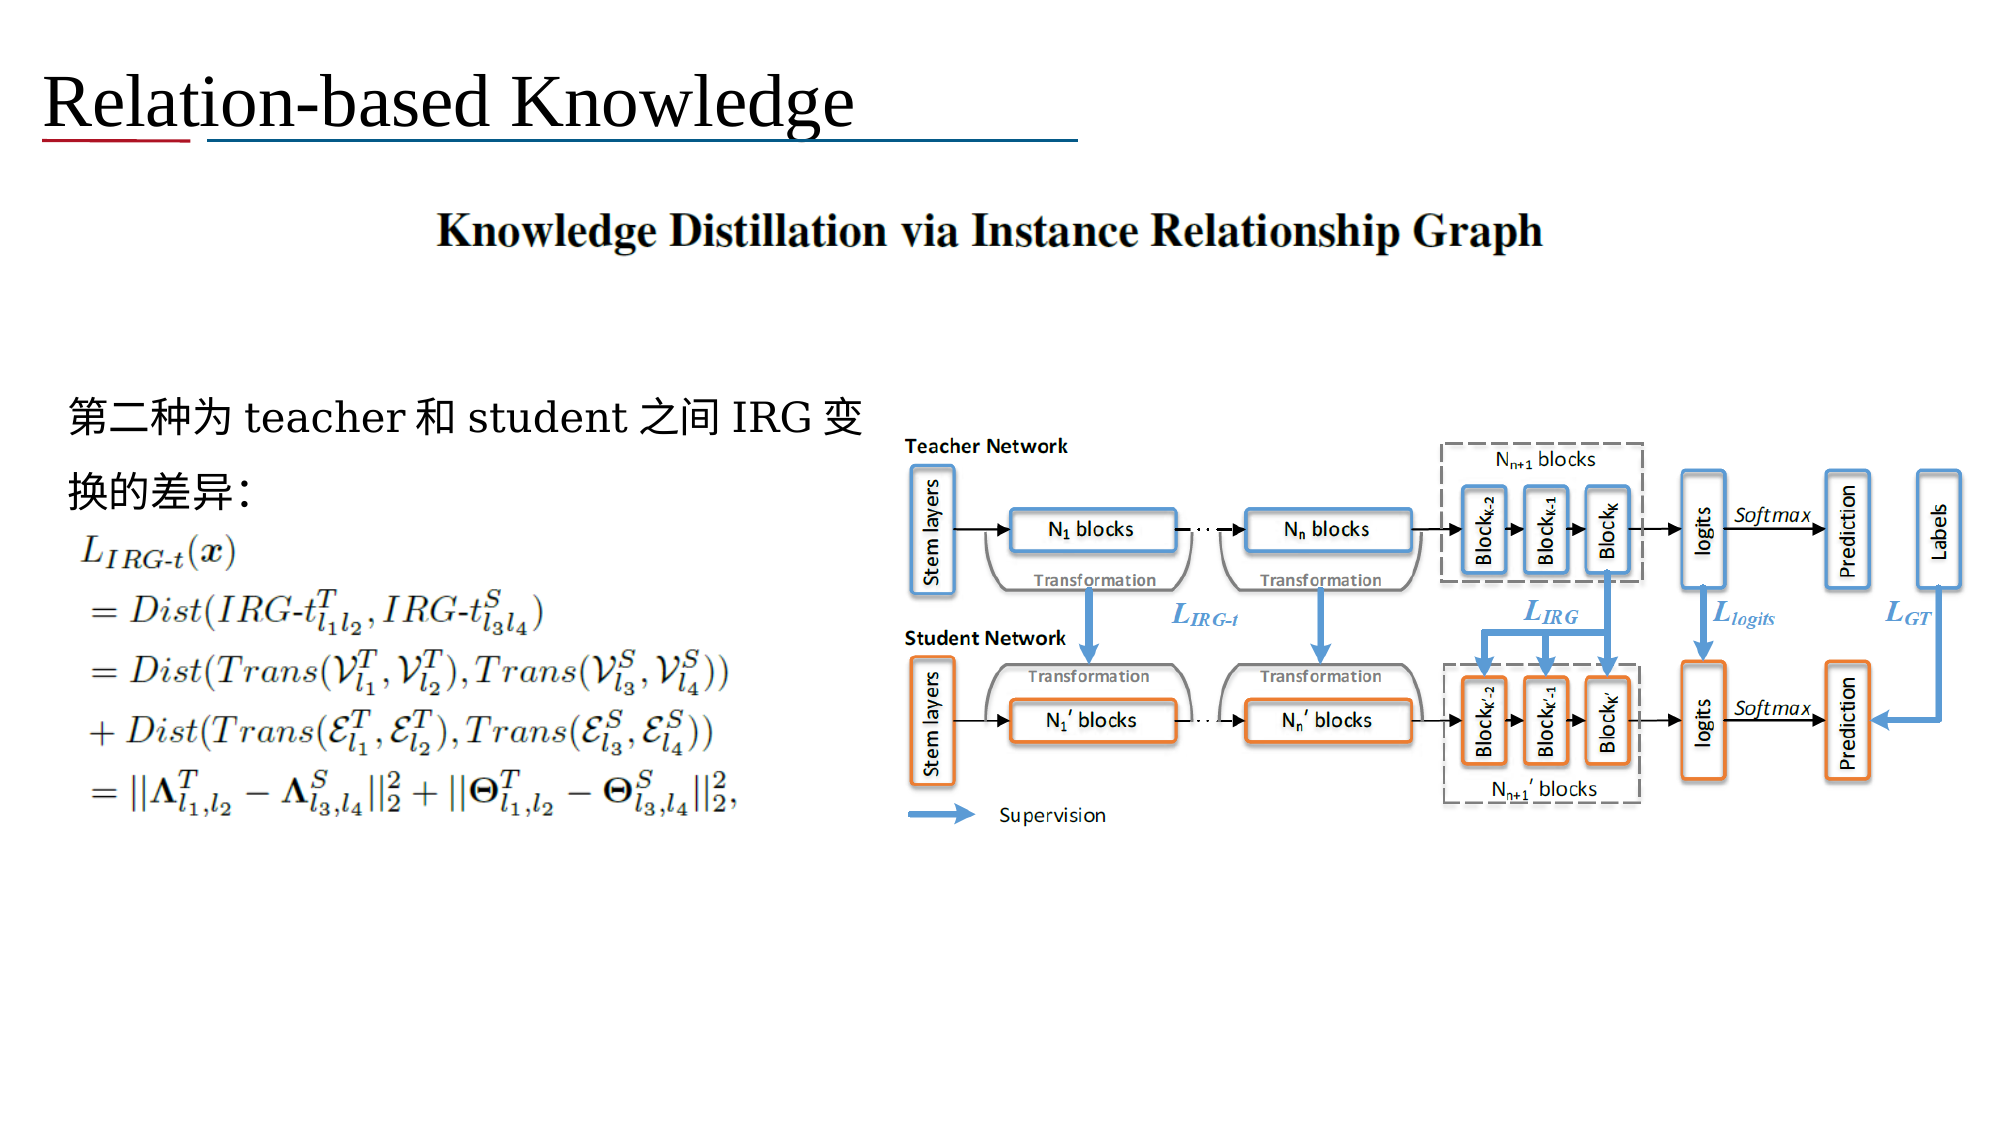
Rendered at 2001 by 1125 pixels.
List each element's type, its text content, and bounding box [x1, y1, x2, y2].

text_box 第二种为teacher和student之间IRG变换的差异： [52, 357, 913, 523]
picture [889, 415, 1999, 834]
picture [409, 168, 1591, 317]
title Relation-based Knowledge [27, 0, 1753, 211]
picture [52, 520, 768, 834]
